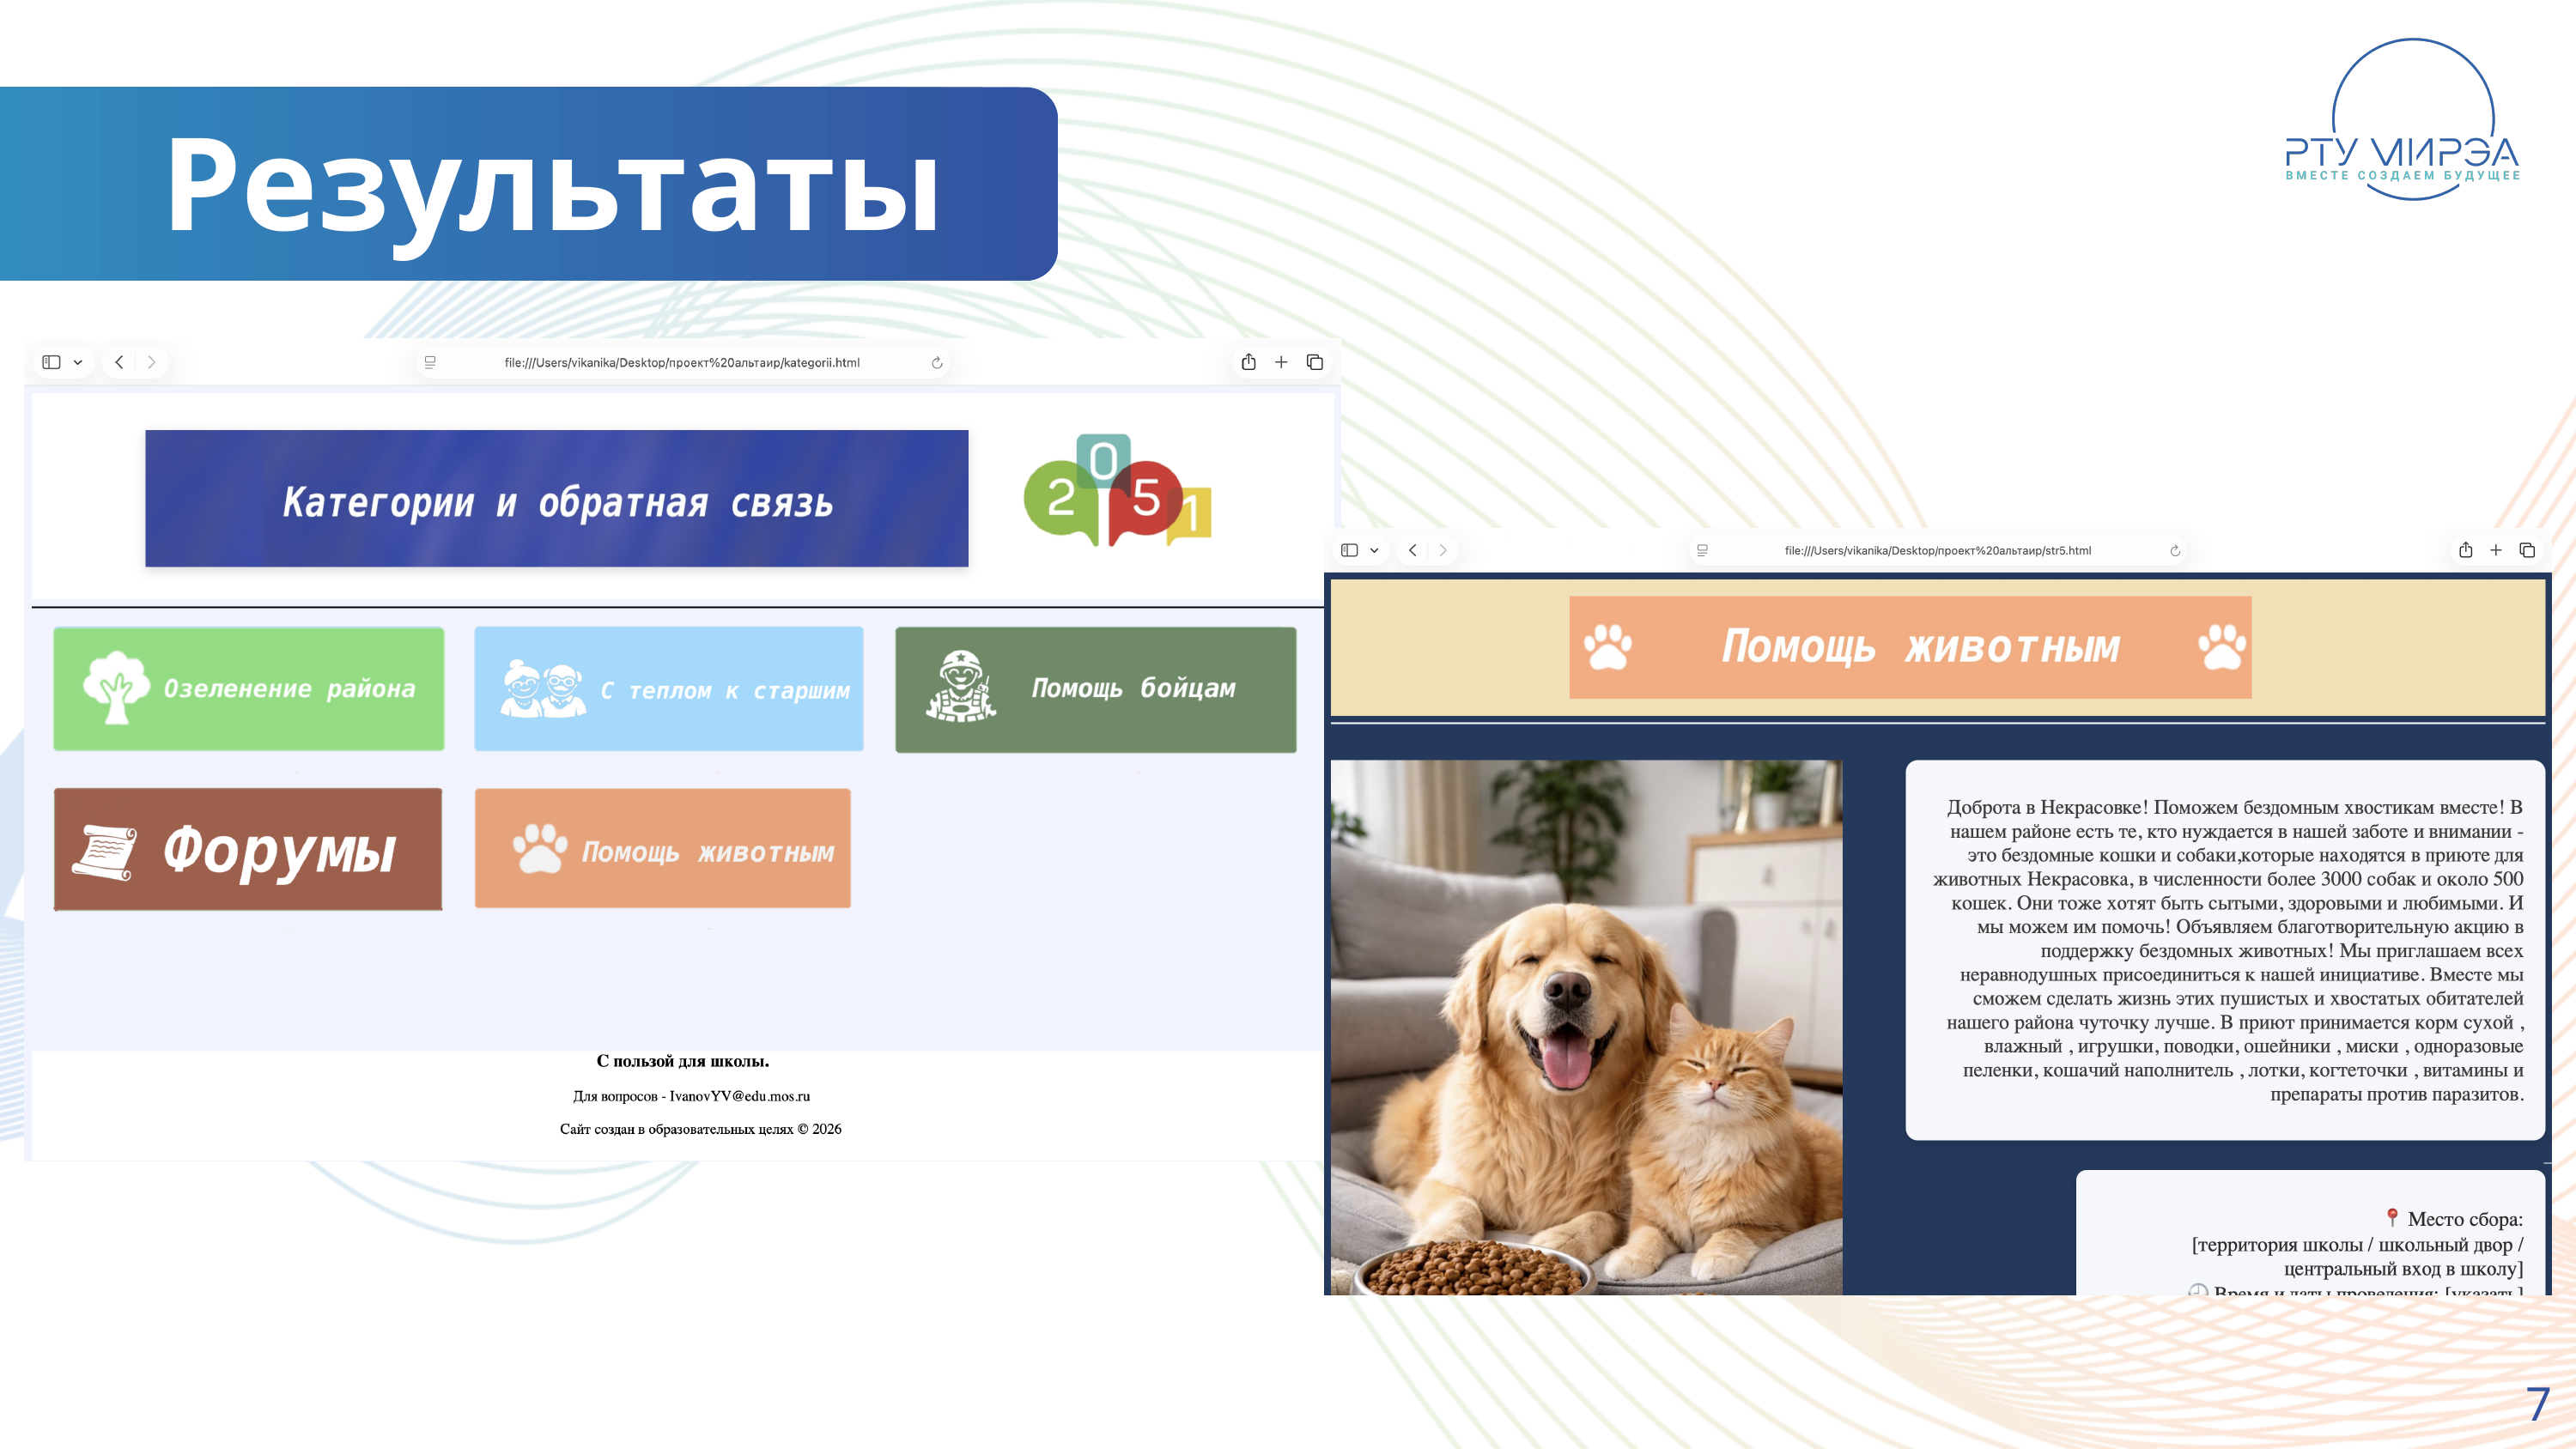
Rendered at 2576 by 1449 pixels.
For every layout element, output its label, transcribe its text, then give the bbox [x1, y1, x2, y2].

picture [2264, 22, 2539, 216]
text_box 7 [2512, 1368, 2566, 1437]
picture [24, 338, 2552, 1295]
text_box [0, 86, 1060, 282]
text_box Результаты [161, 101, 1013, 248]
